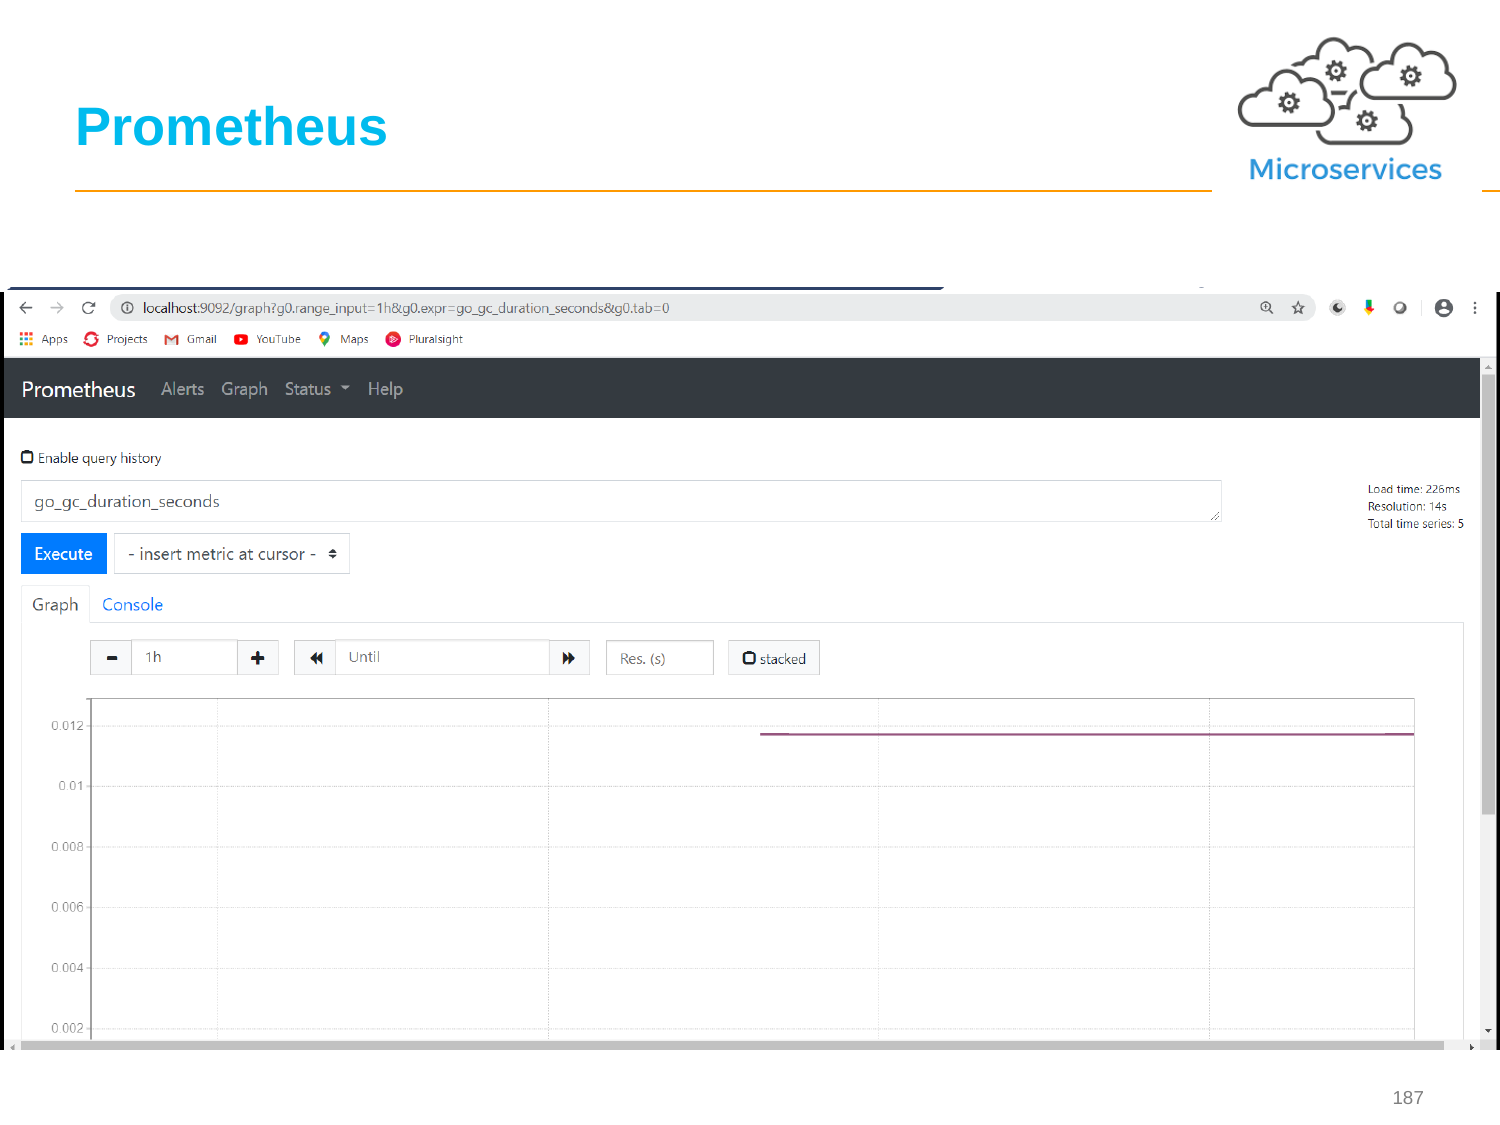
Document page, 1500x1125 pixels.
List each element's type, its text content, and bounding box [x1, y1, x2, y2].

title Prometheus [75, 27, 1422, 157]
picture [0, 287, 1500, 1051]
picture [1212, 1, 1482, 203]
